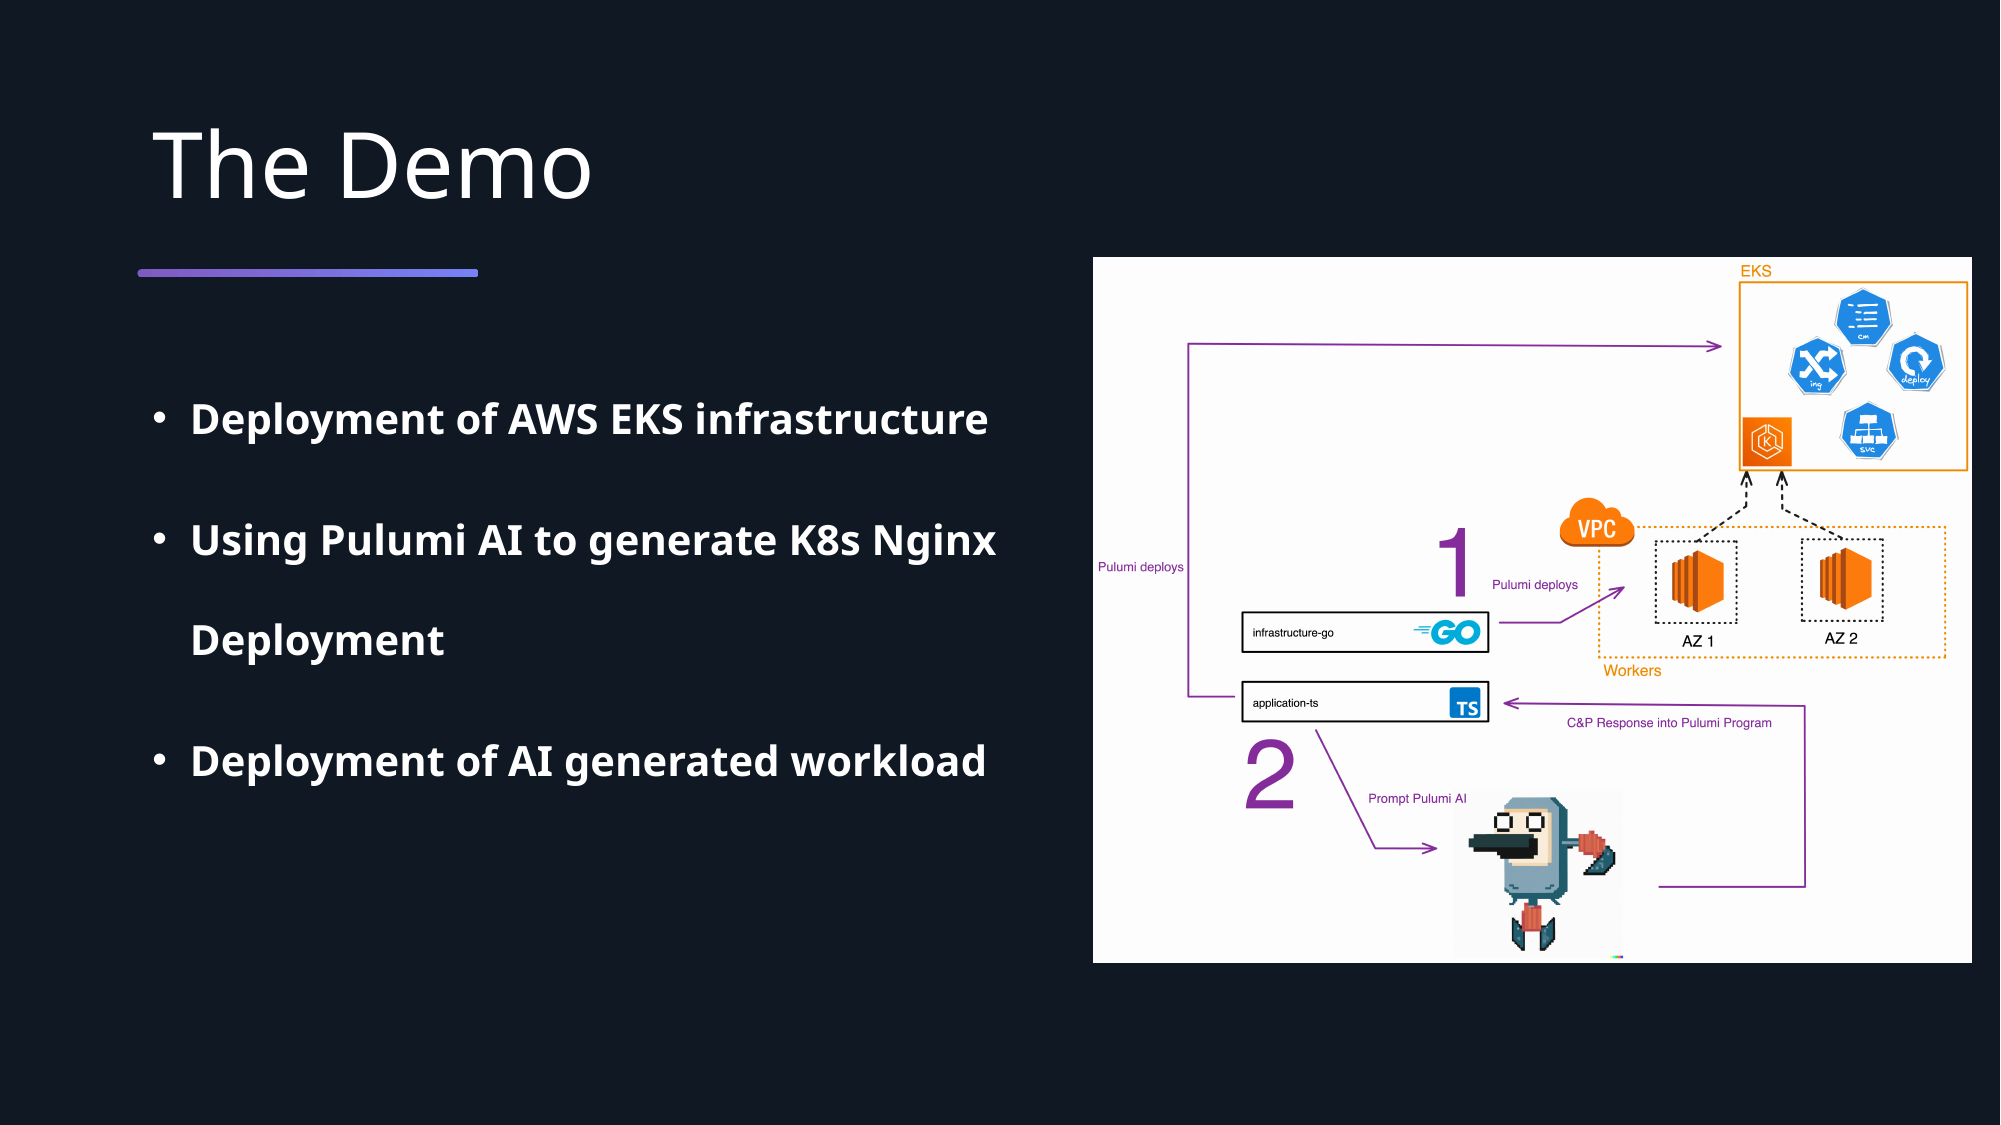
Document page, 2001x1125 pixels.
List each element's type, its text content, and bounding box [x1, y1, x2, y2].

picture [1093, 257, 1972, 963]
list Deployment of AWS EKS infrastructure Using Pulumi AI to generate K8s Nginx Deployment Deployment of AI generated workload [137, 335, 1093, 963]
title The Demo [137, 59, 1863, 278]
